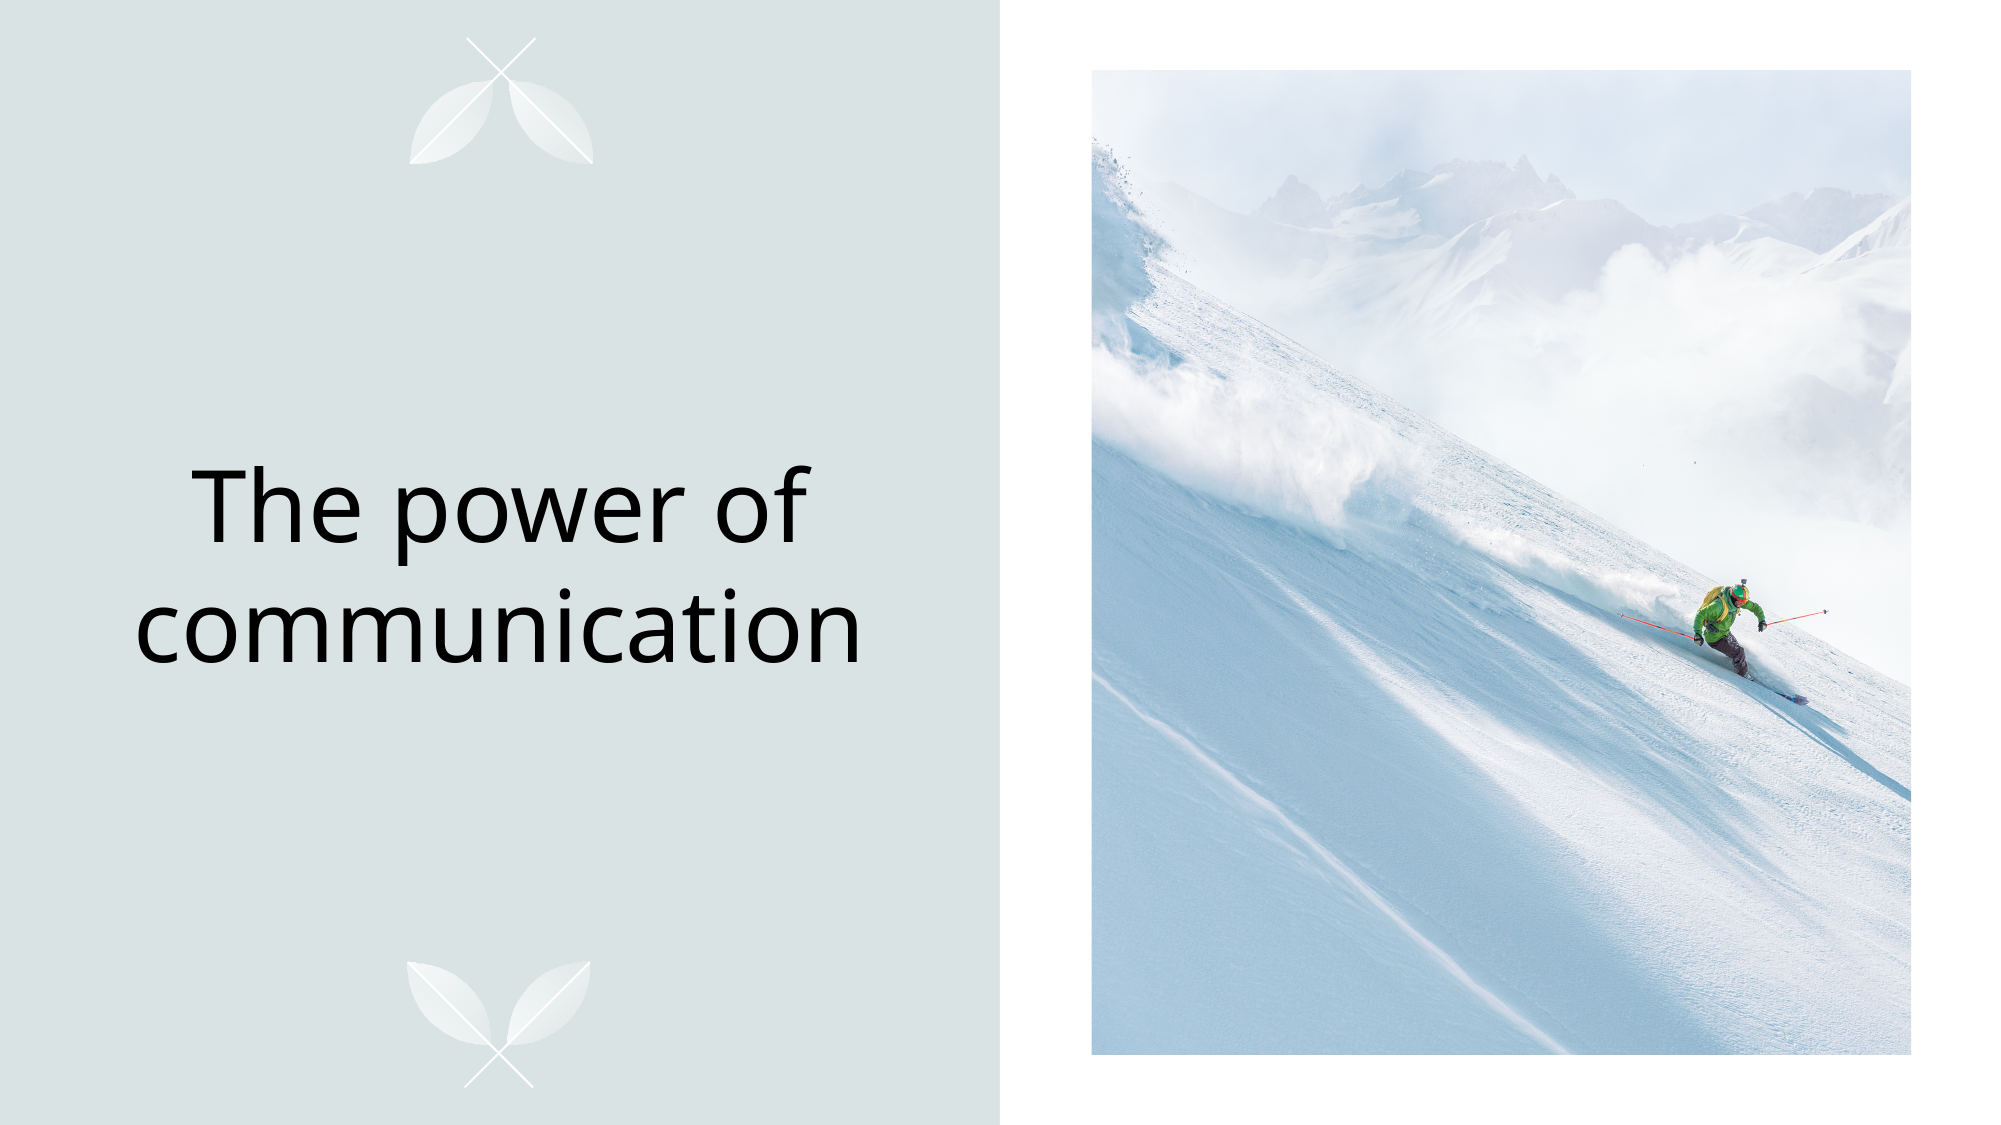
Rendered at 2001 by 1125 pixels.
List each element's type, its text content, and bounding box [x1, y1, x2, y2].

title The power of communication [75, 163, 925, 963]
picture [1091, 70, 1912, 1055]
